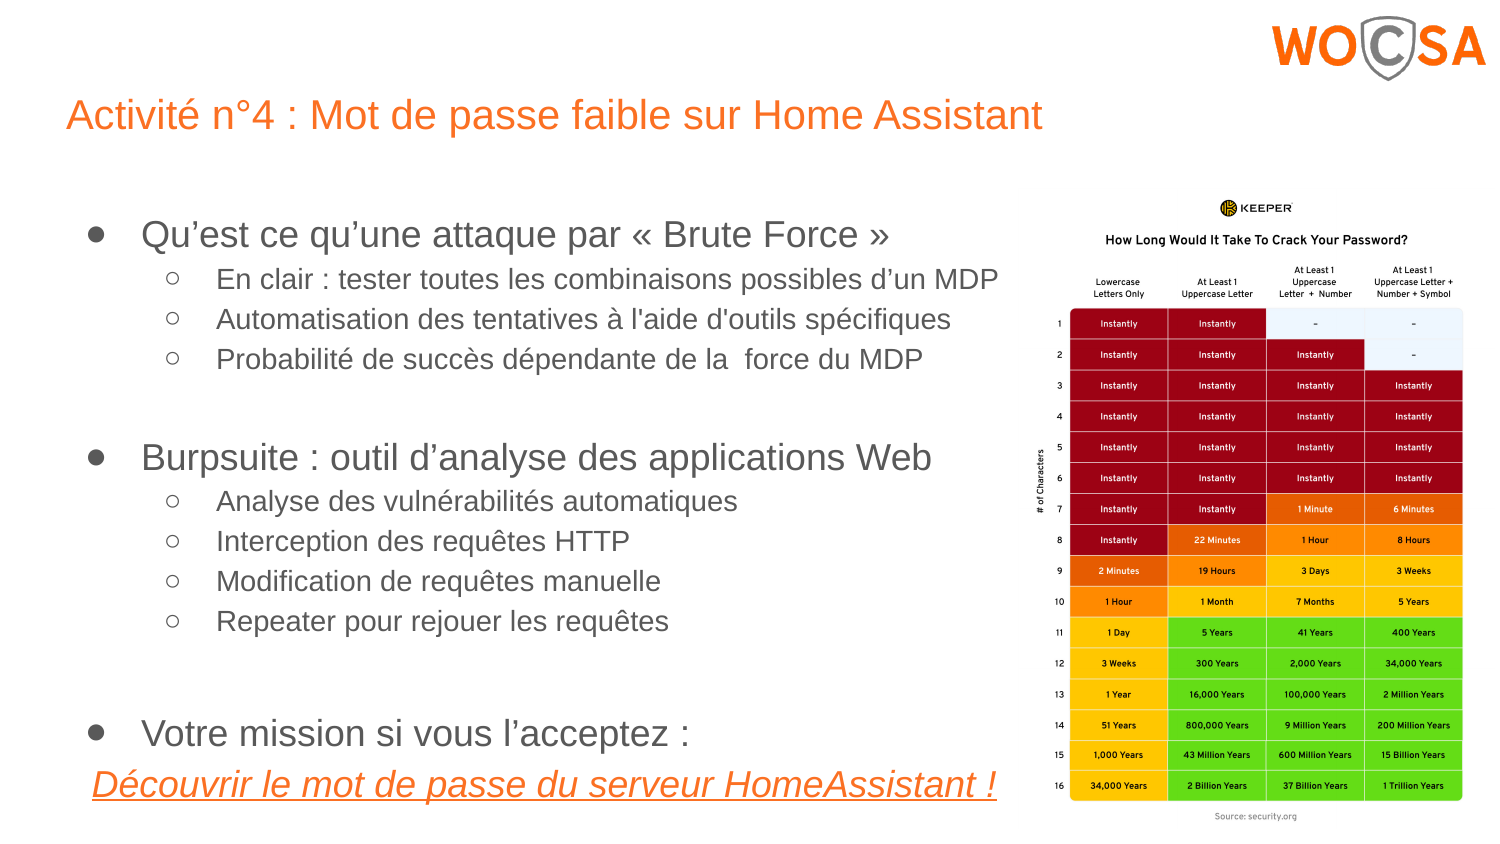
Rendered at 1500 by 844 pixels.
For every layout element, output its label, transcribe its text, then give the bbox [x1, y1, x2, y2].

list Qu’est ce qu’une attaque par « Brute Force » En clair : tester toutes les combinaisons possibles d’un MDP Automatisation des tentatives à l'aide d'outils spécifiques Probabilité de succès dépendante de la force du MDP Burpsuite : outil d’analyse des applications Web Analyse des vulnérabilités automatiques Interception des requêtes HTTP Modification de requêtes manuelle Repeater pour rejouer les requêtes Votre mission si vous l’acceptez : Découvrir le mot de passe du serveur HomeAssistant ! [51, 189, 1019, 842]
picture [1018, 188, 1495, 829]
title Activité n°4 : Mot de passe faible sur Home Assistant [51, 72, 1449, 167]
picture [1266, 9, 1491, 86]
